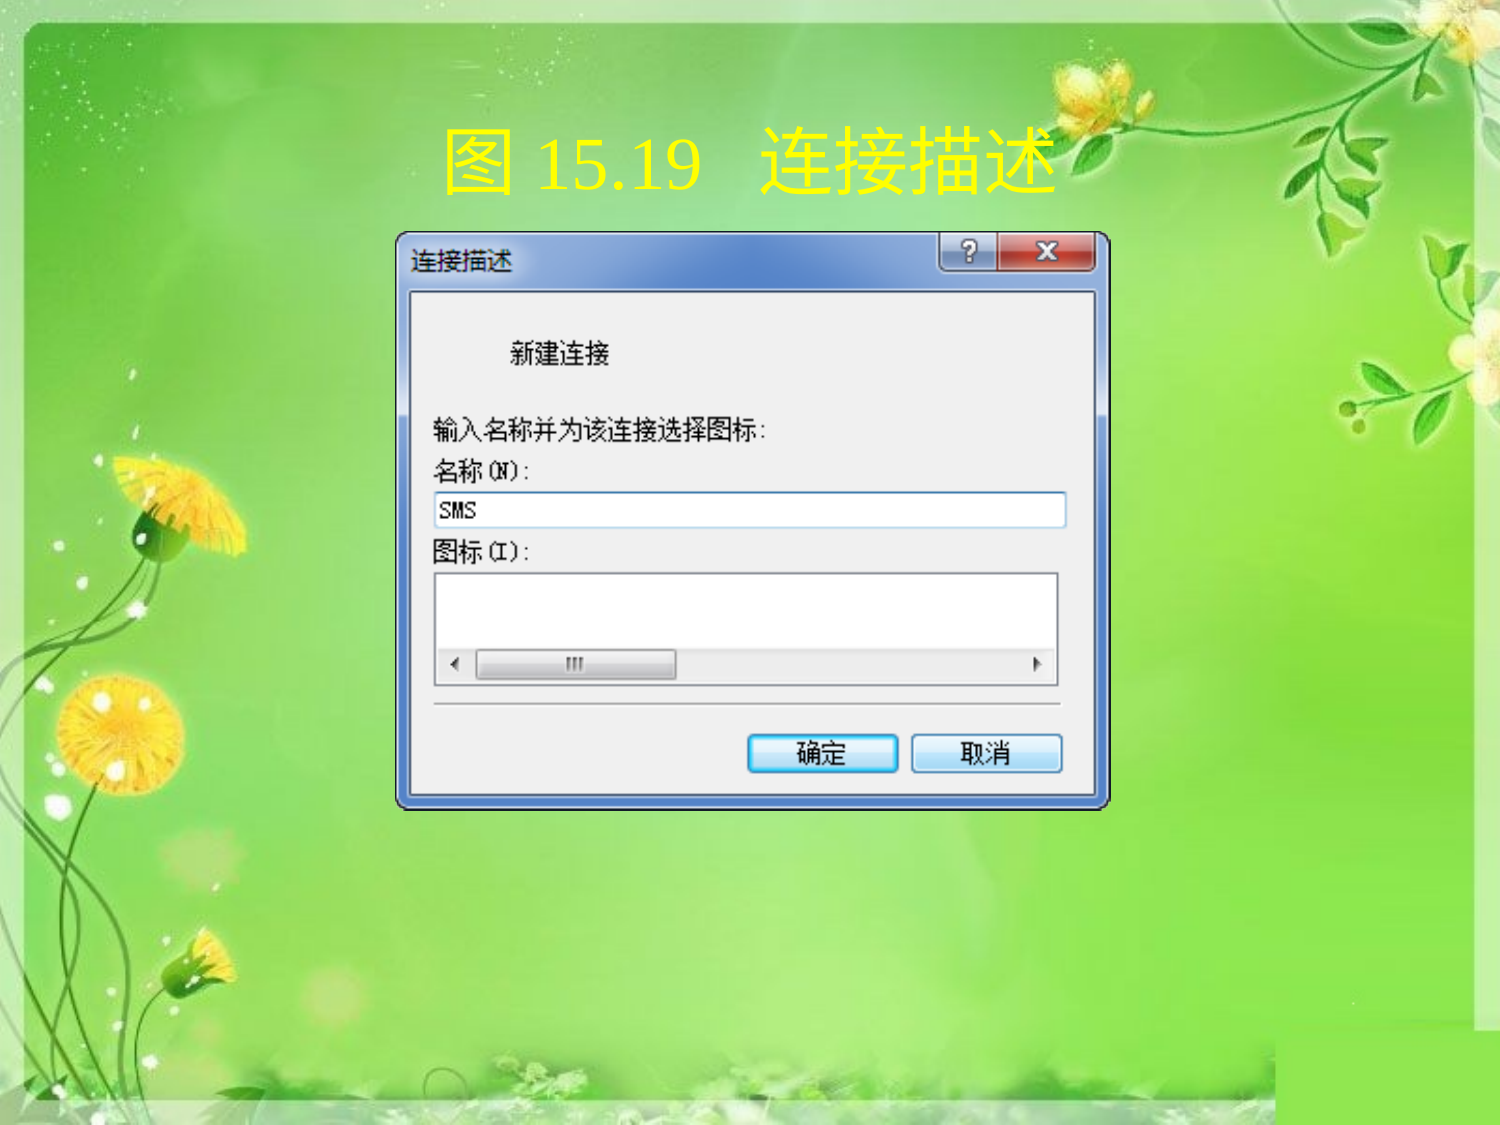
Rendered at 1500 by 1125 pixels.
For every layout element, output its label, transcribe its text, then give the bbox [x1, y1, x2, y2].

title 图15.19 连接描述 [29, 66, 1471, 254]
picture [0, 0, 1500, 1125]
